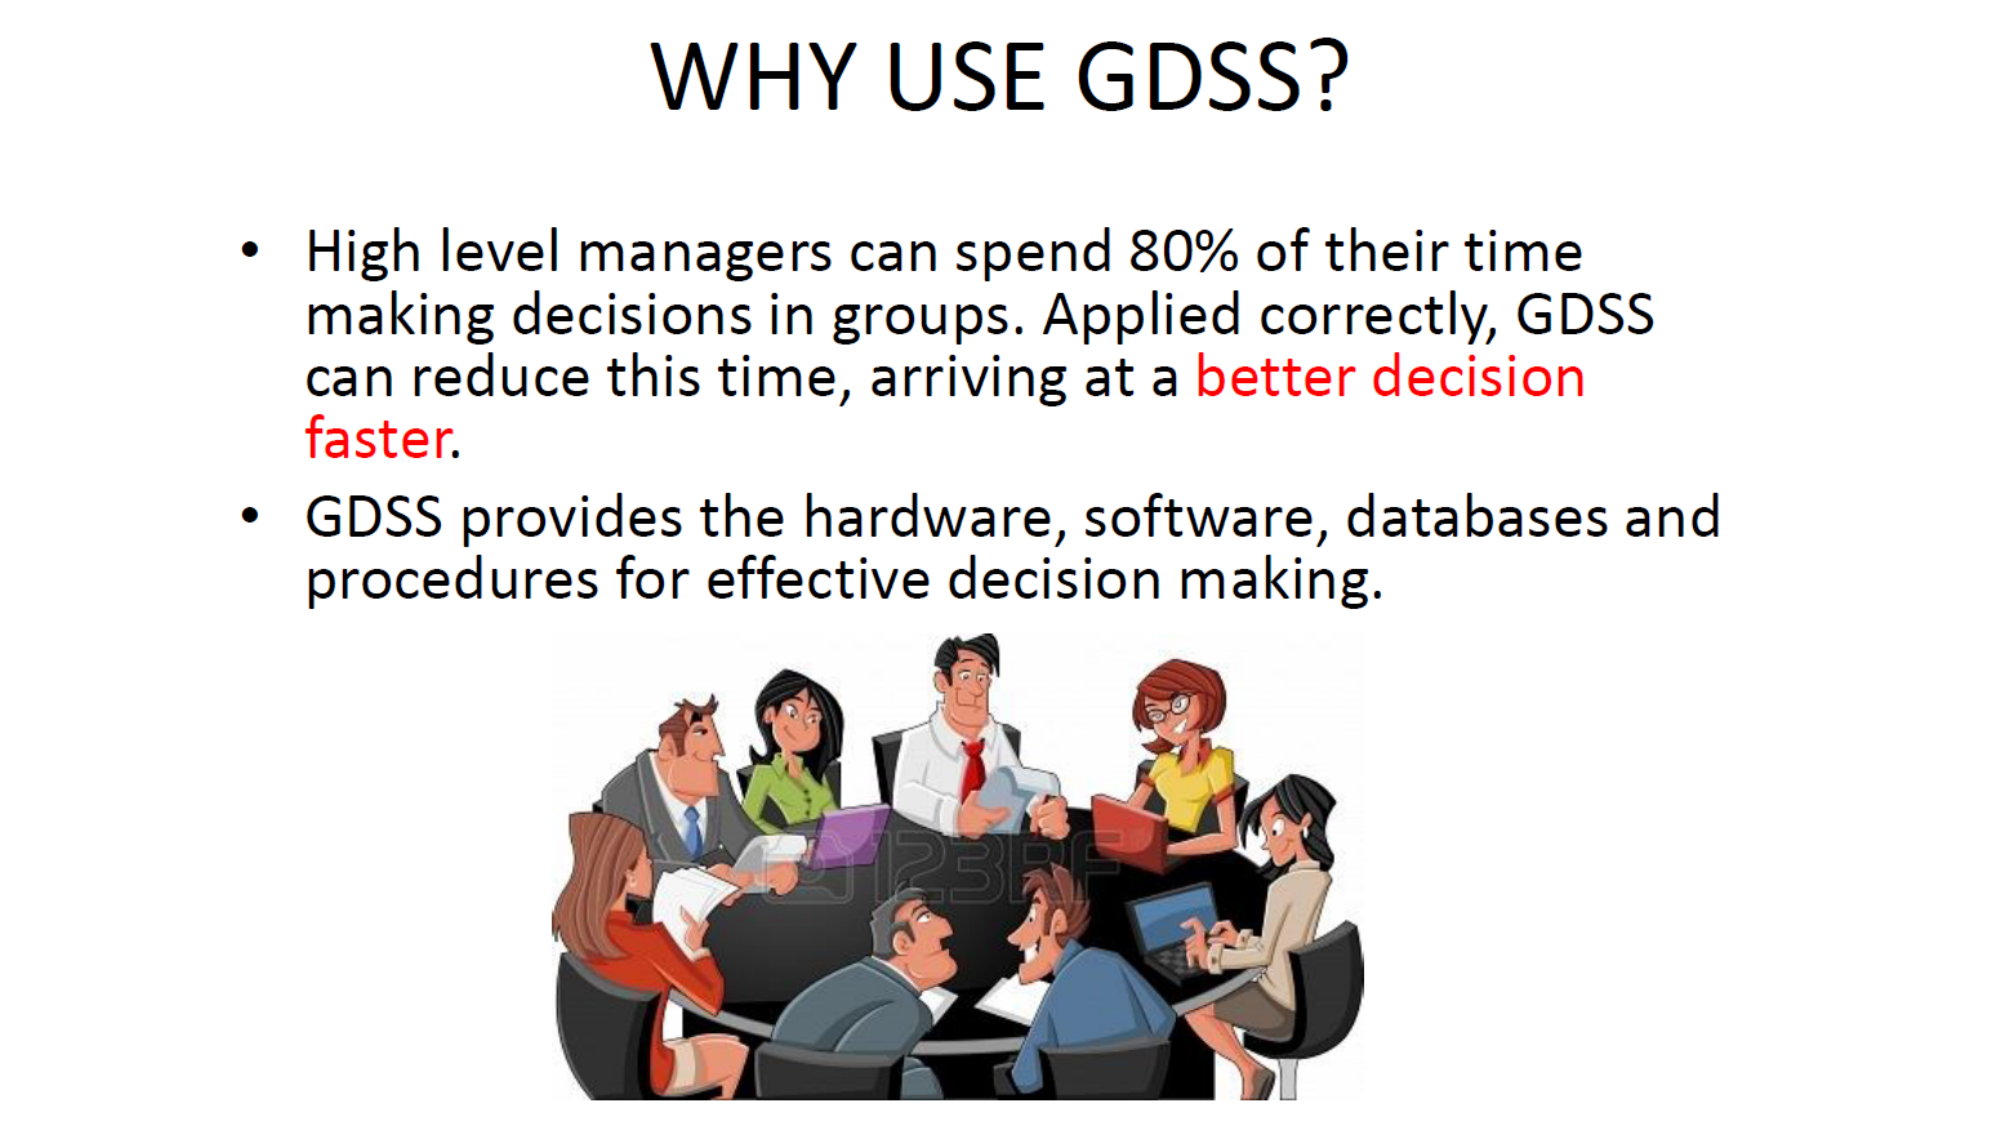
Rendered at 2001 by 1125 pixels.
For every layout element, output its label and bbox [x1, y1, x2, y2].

picture [138, 0, 1862, 1125]
